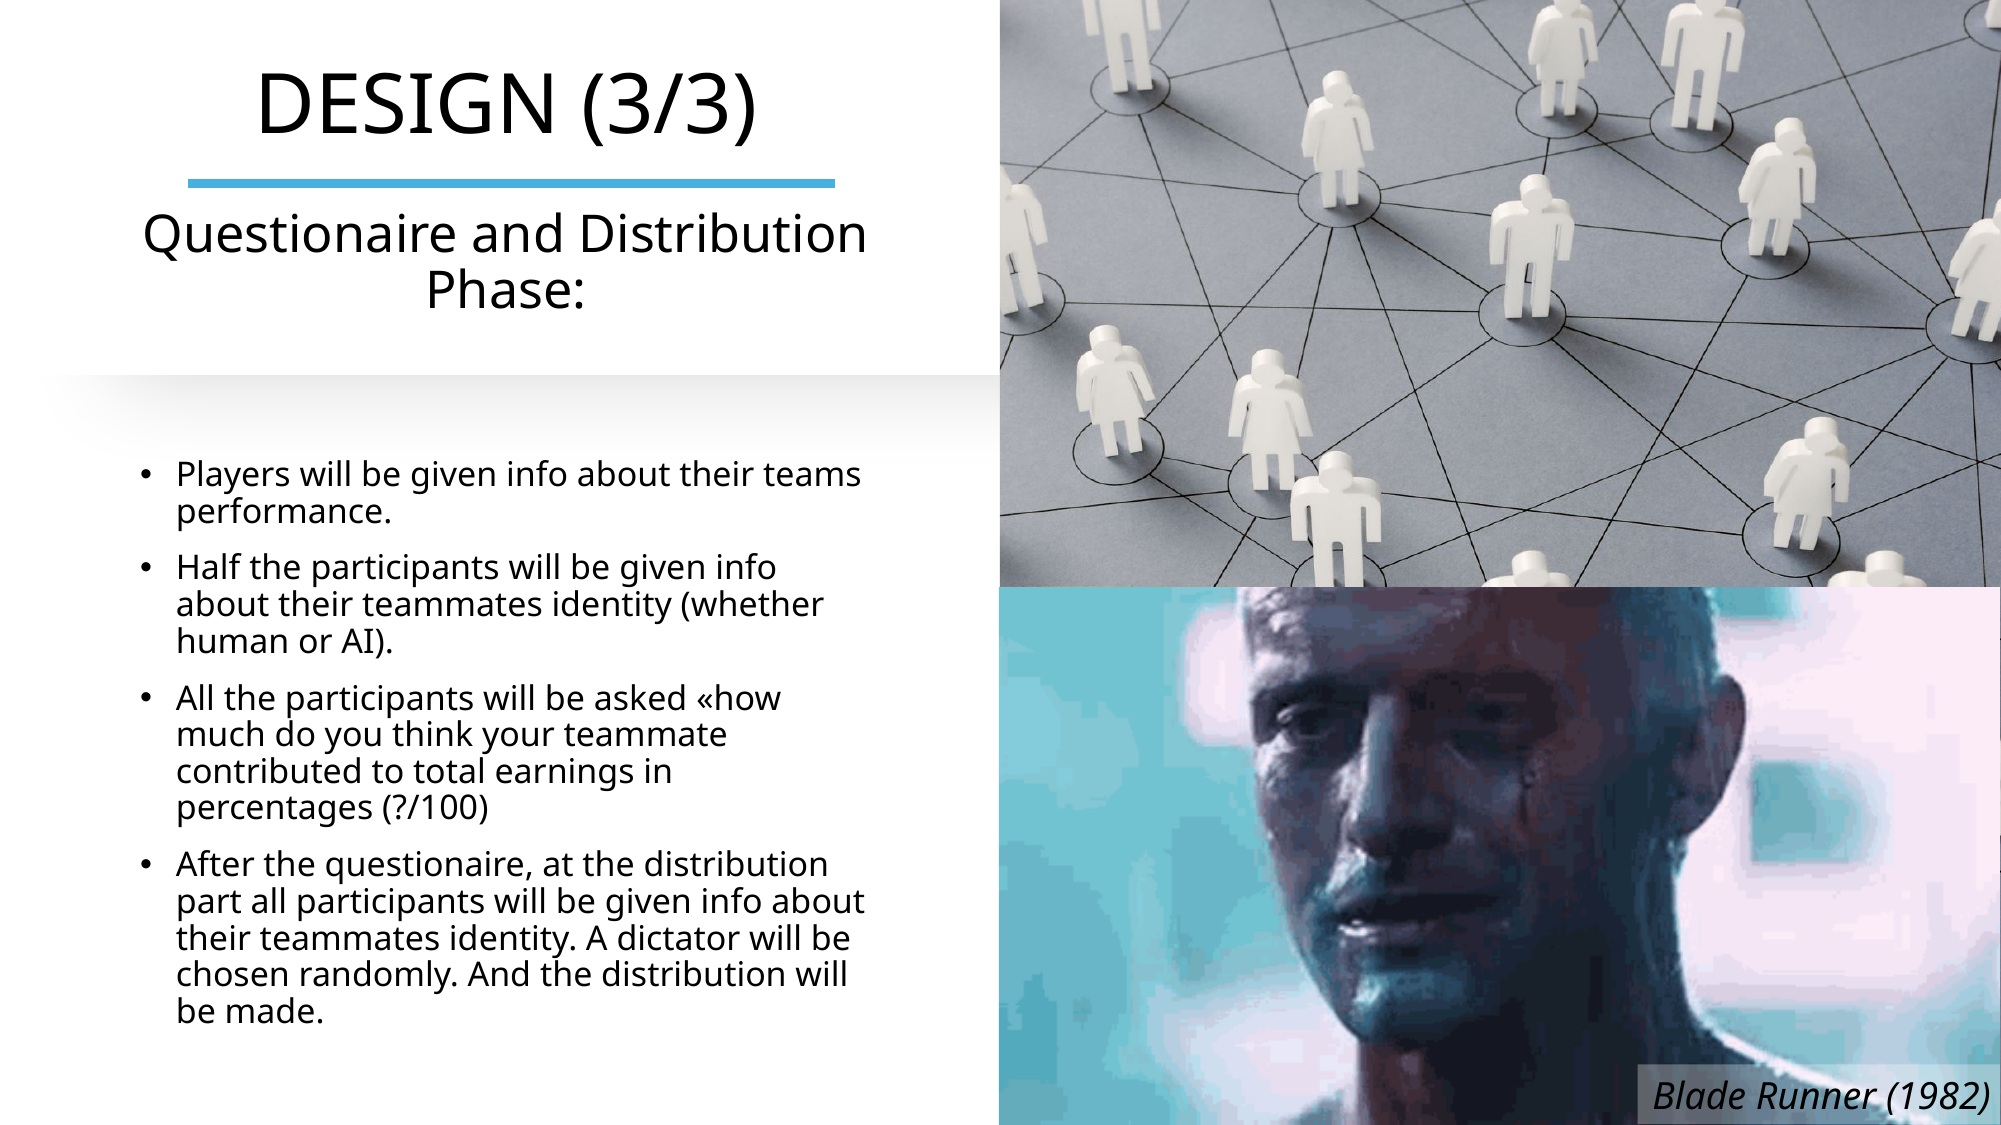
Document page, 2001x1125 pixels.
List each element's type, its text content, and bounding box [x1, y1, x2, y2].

text_box [0, 376, 999, 1125]
list Players will be given info about their teams performance. Half the participants will be given info about their teammates identity (whether human or AI). All the participants will be asked «how much do you think your teammate contributed to total earnings in percentages (?/100) After the questionaire, at the distribution part all participants will be given info about their teammates identity. A dictator will be chosen randomly. And the distribution will be made. [124, 450, 888, 1043]
picture [998, 0, 2001, 1125]
title DESIGN (3/3) Questionaire and Distribution Phase: [124, 57, 888, 324]
text_box [0, 0, 999, 376]
